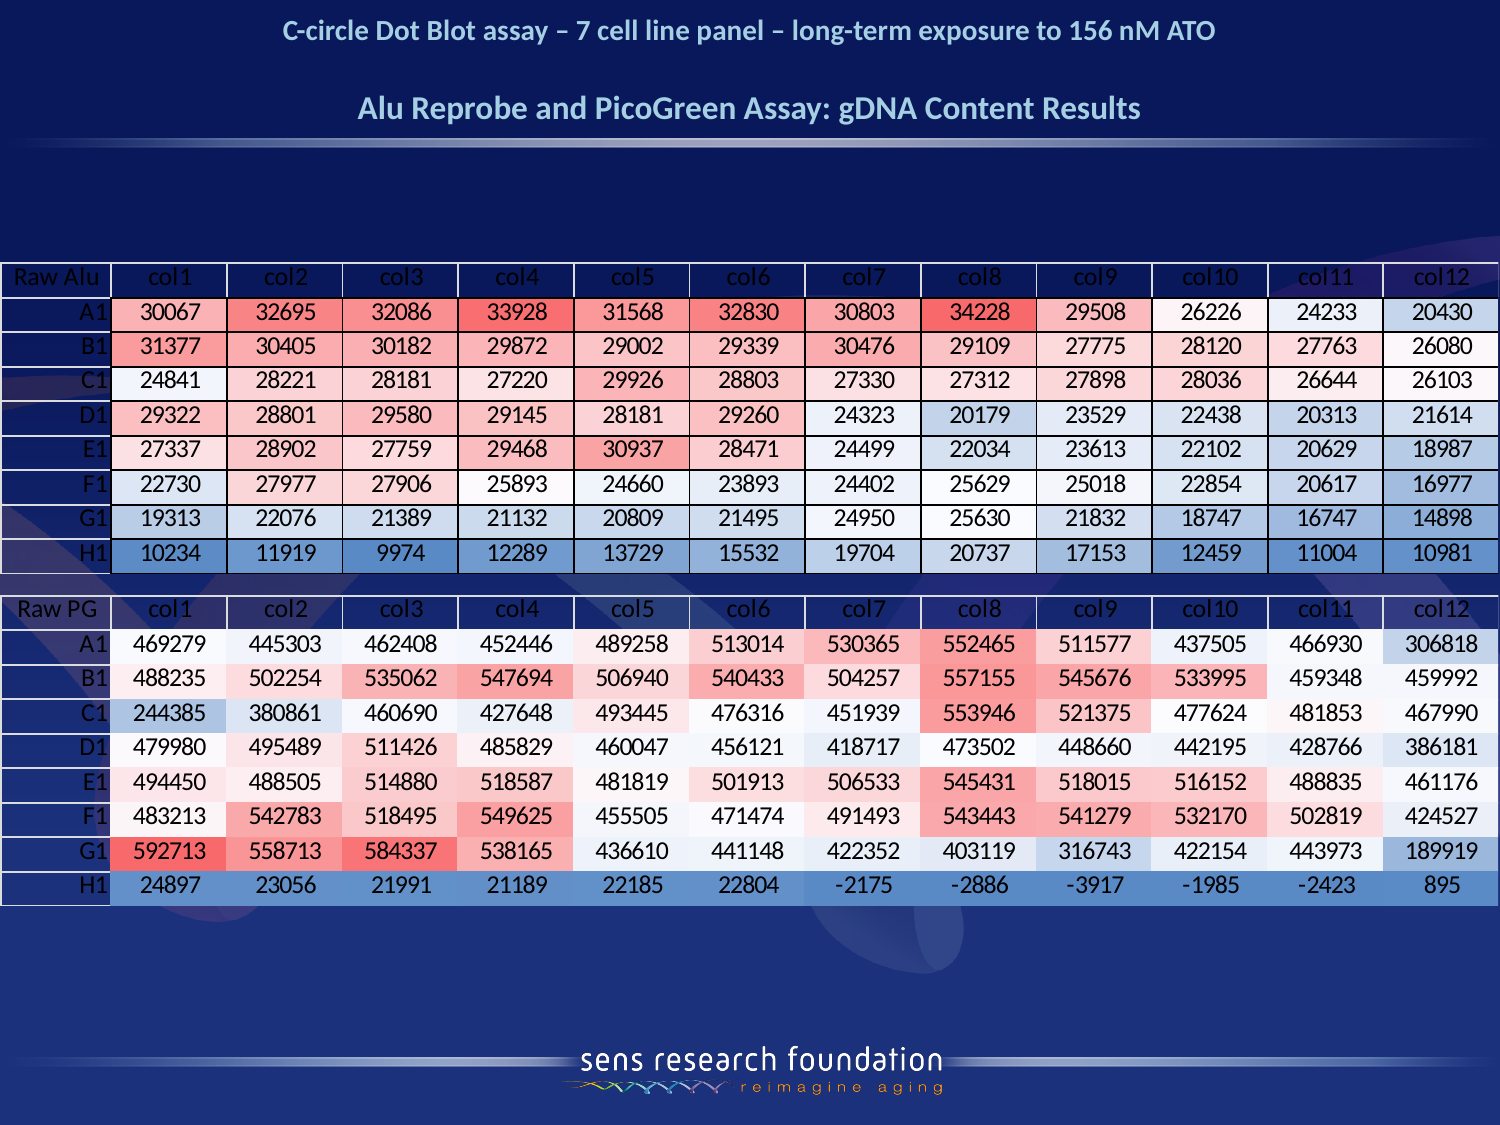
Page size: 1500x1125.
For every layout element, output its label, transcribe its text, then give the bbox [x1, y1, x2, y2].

picture [0, 137, 1500, 1123]
title C-circle Dot Blot assay – 7 cell line panel – long-term exposure to 156 nM ATO Alu Reprobe and PicoGreen Assay: gDNA Content Results [0, 0, 1500, 136]
